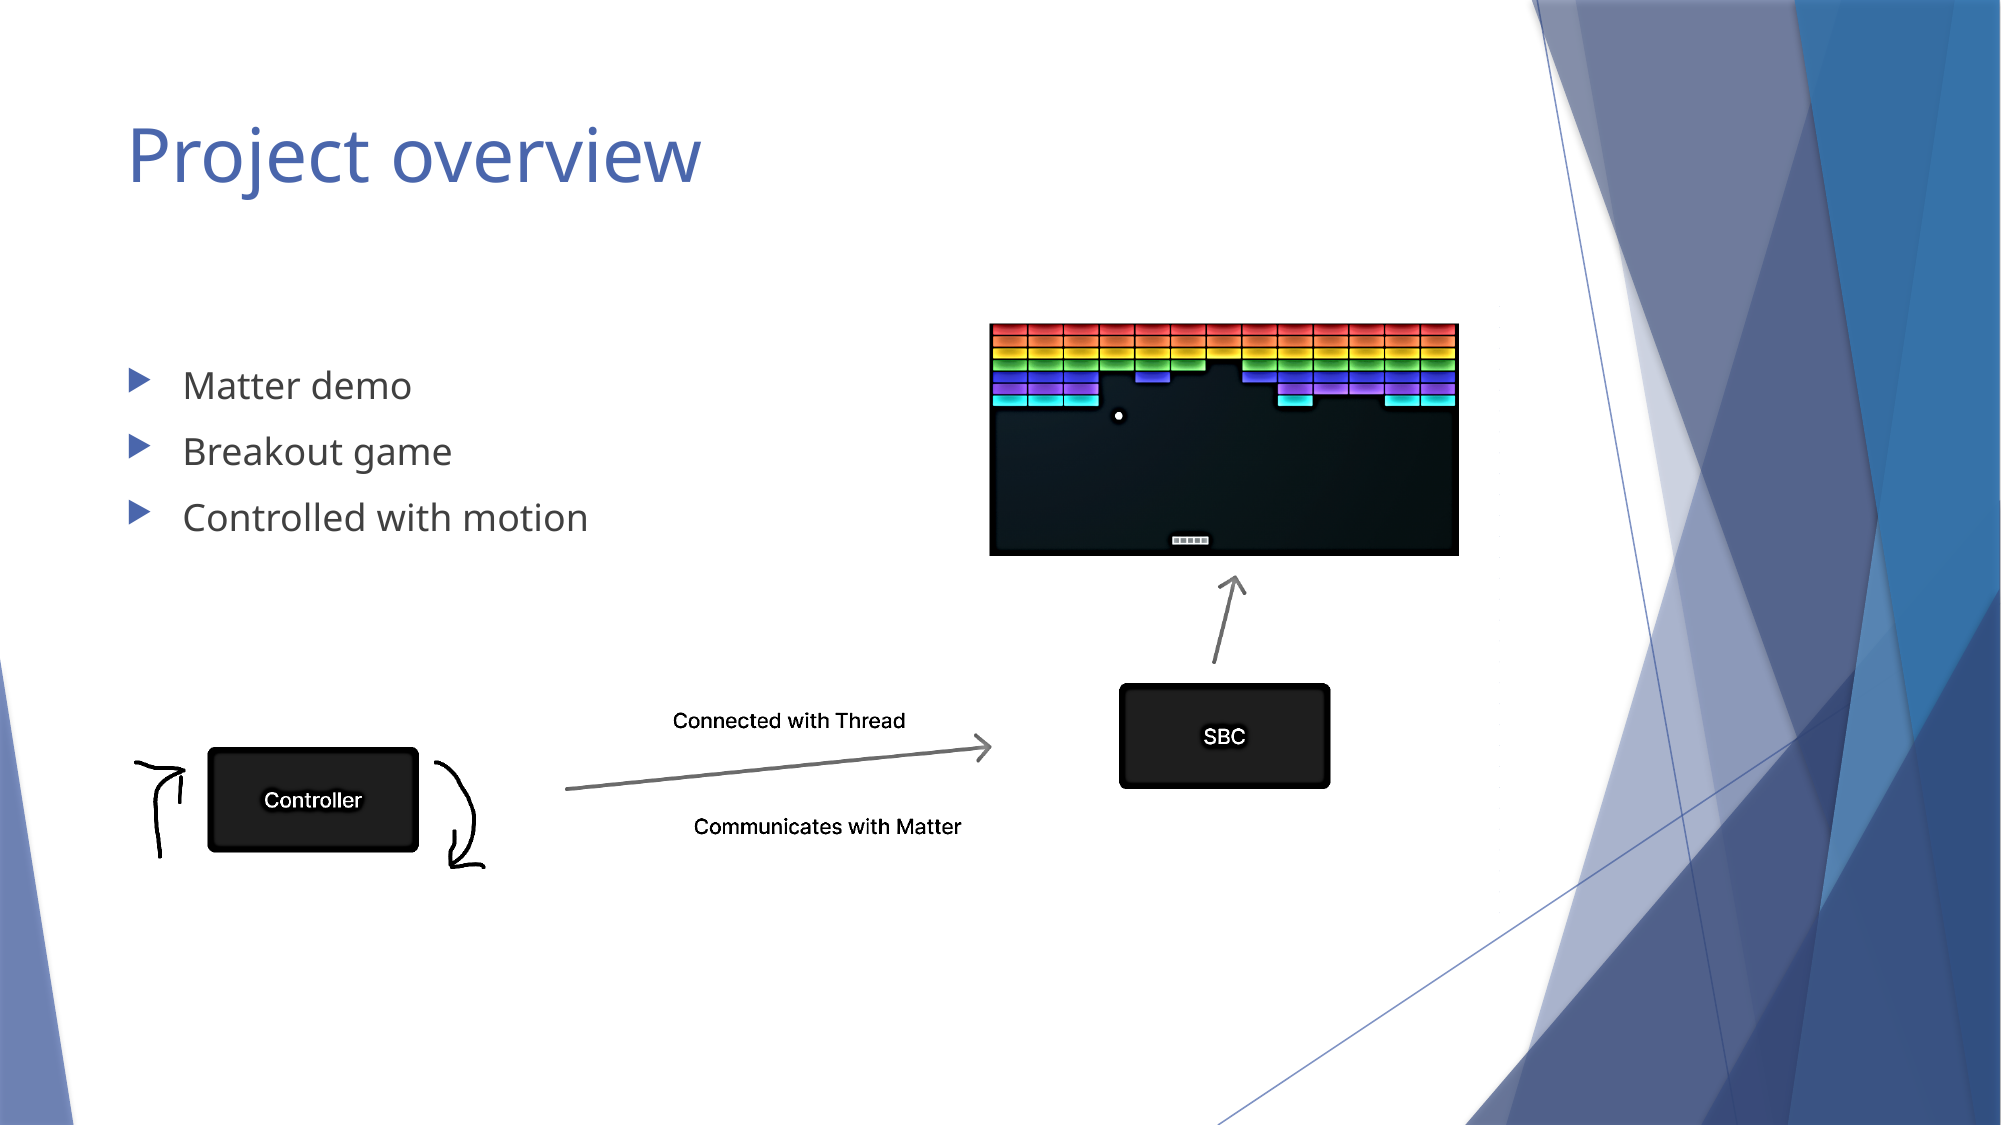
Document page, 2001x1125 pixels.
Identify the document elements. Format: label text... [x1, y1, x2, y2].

title Project overview [111, 99, 1522, 317]
picture [110, 293, 1501, 919]
list Matter demo Breakout game Controlled with motion [111, 354, 1522, 992]
